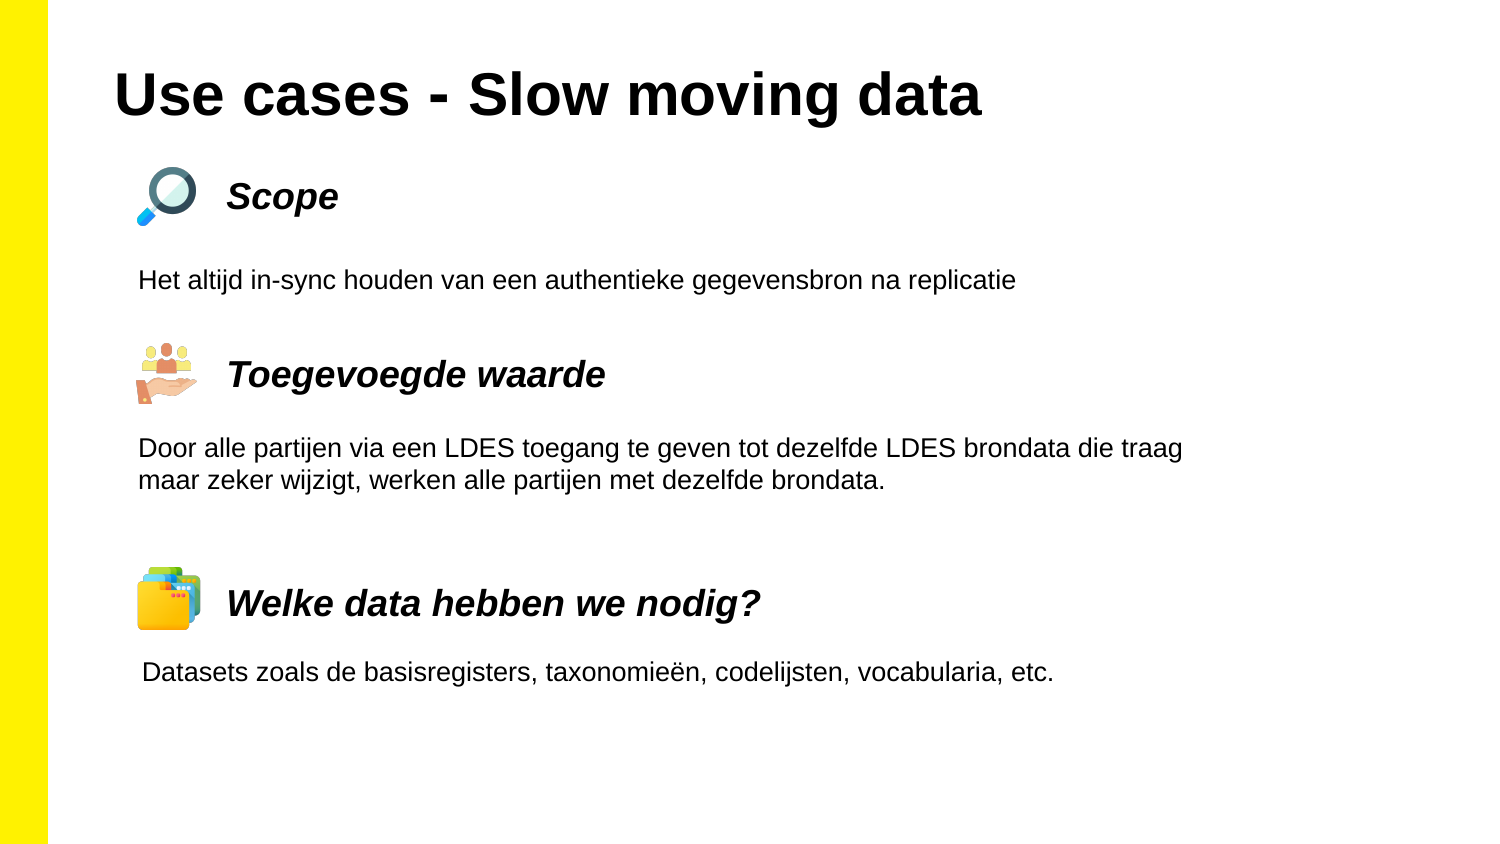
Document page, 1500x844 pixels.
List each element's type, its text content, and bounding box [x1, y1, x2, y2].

text_box Toegevoegde waarde [215, 344, 1346, 404]
picture [136, 343, 197, 404]
text_box [126, 410, 1264, 496]
text_box Scope [215, 167, 1346, 226]
text_box Datasets zoals de basisregisters, taxonomieën, codelijsten, vocabularia, etc. [126, 646, 1274, 697]
text_box Het altijd in-sync houden van een authentieke gegevensbron na replicatie [126, 257, 1257, 379]
text_box Welke data hebben we nodig? [215, 573, 780, 633]
picture [137, 167, 196, 226]
text_box Door alle partijen via een LDES toegang te geven tot dezelfde LDES brondata die traag maar zeker wijzigt, werken alle partijen met dezelfde brondata. [126, 424, 1257, 546]
text_box Use cases - Slow moving data [103, 44, 1479, 167]
picture [137, 566, 201, 630]
